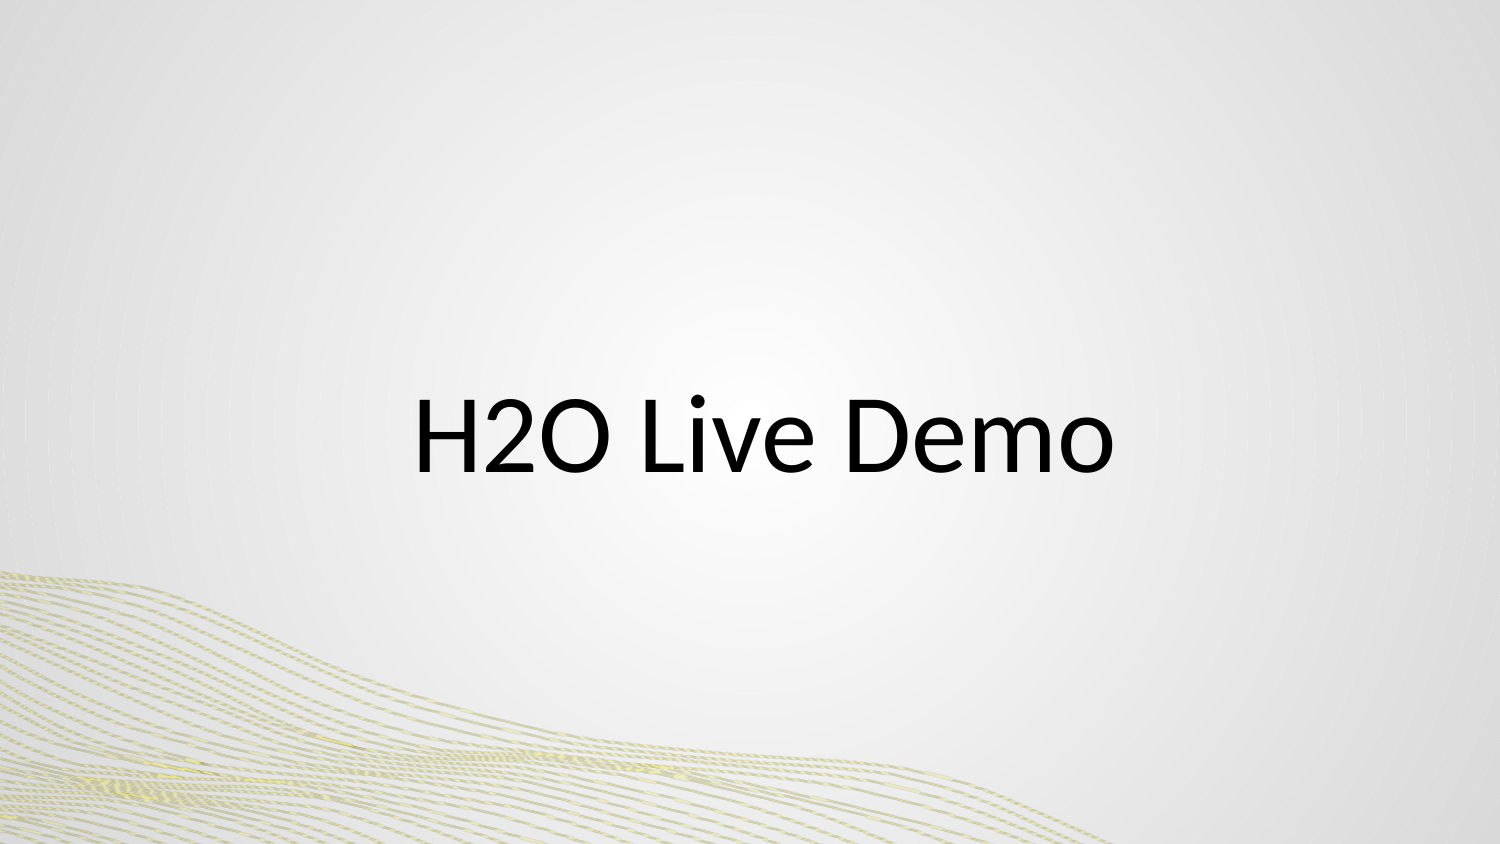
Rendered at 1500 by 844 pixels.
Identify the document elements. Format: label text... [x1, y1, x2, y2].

picture [0, 523, 1224, 844]
subtitle H2O Live Demo [112, 352, 1418, 505]
